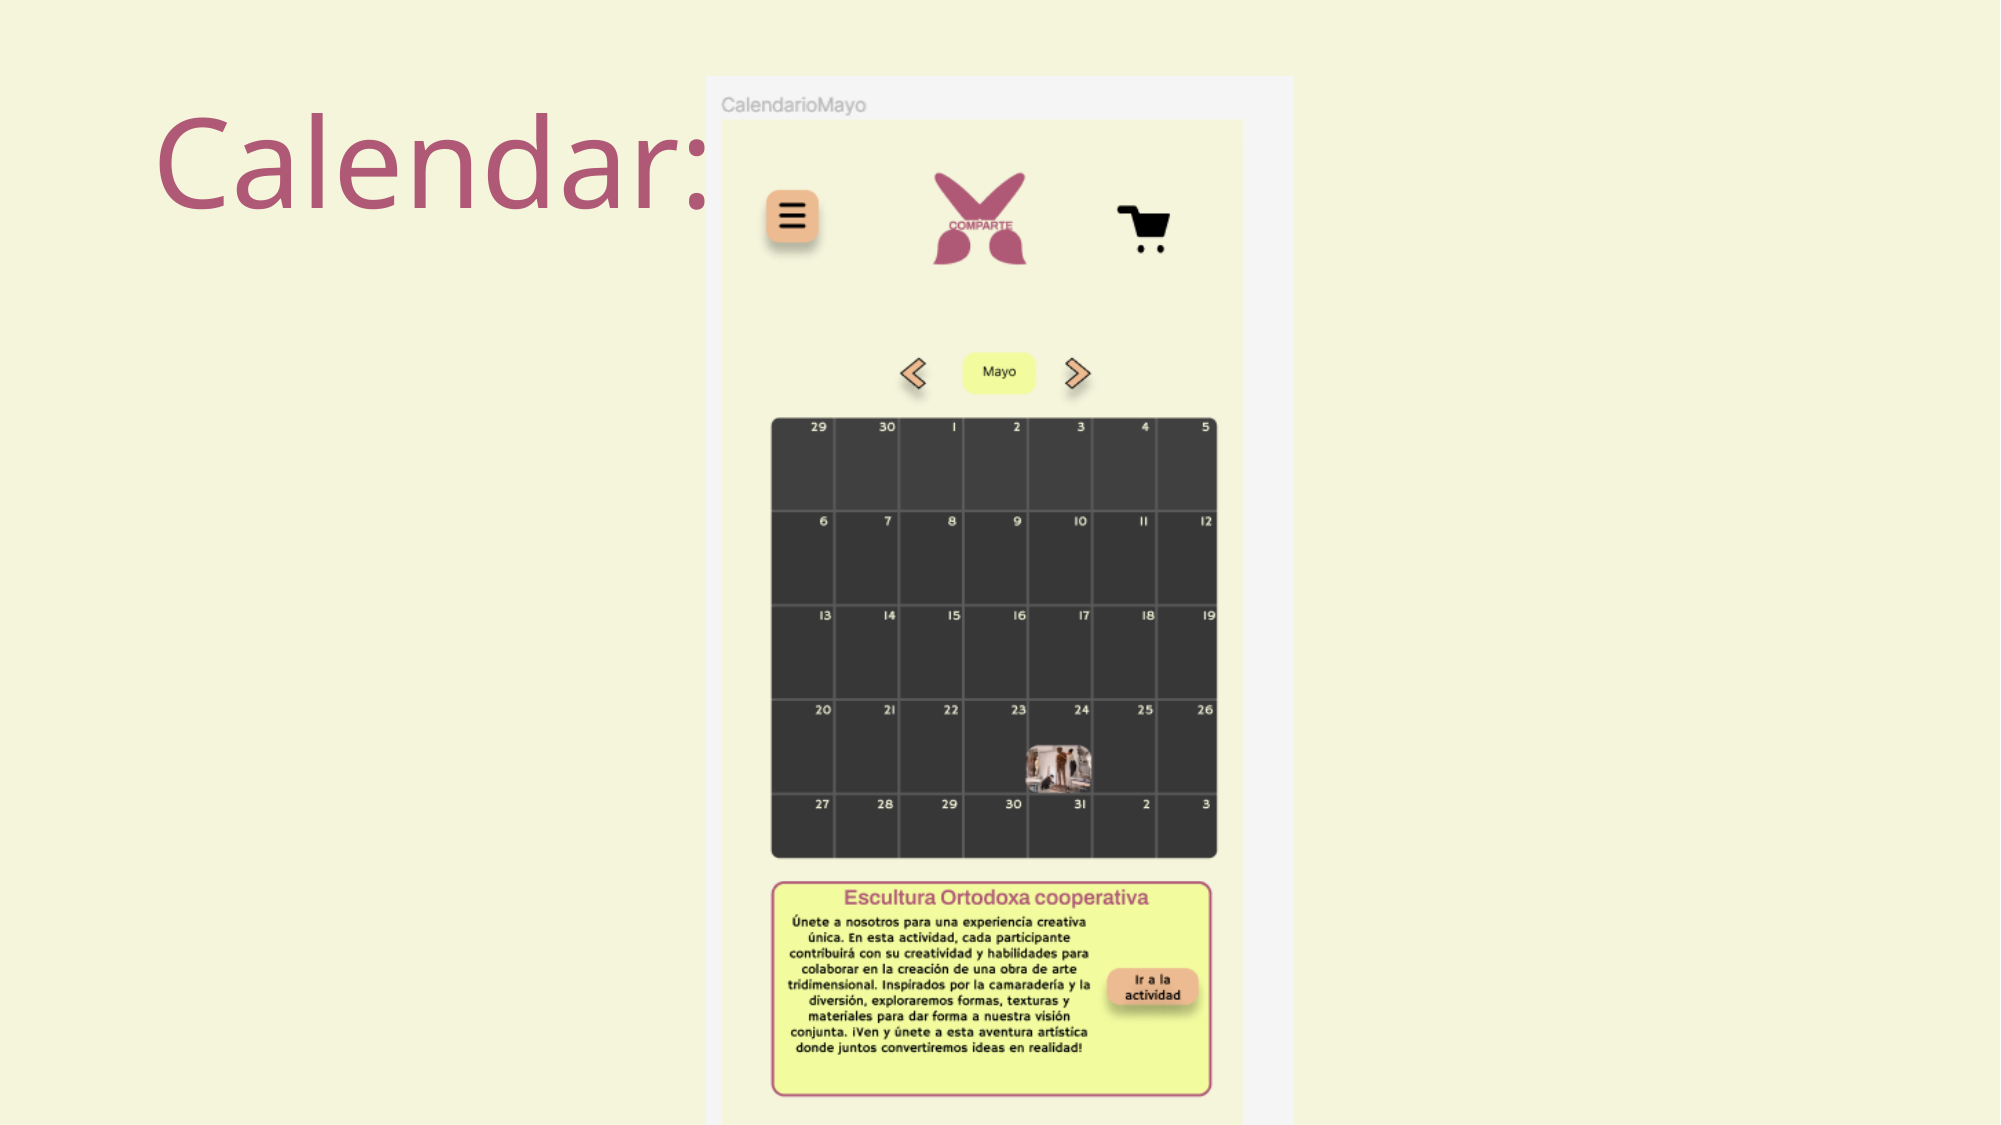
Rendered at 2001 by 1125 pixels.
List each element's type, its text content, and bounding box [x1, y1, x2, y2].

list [705, 75, 1295, 1125]
title Calendar: [137, 59, 1863, 278]
